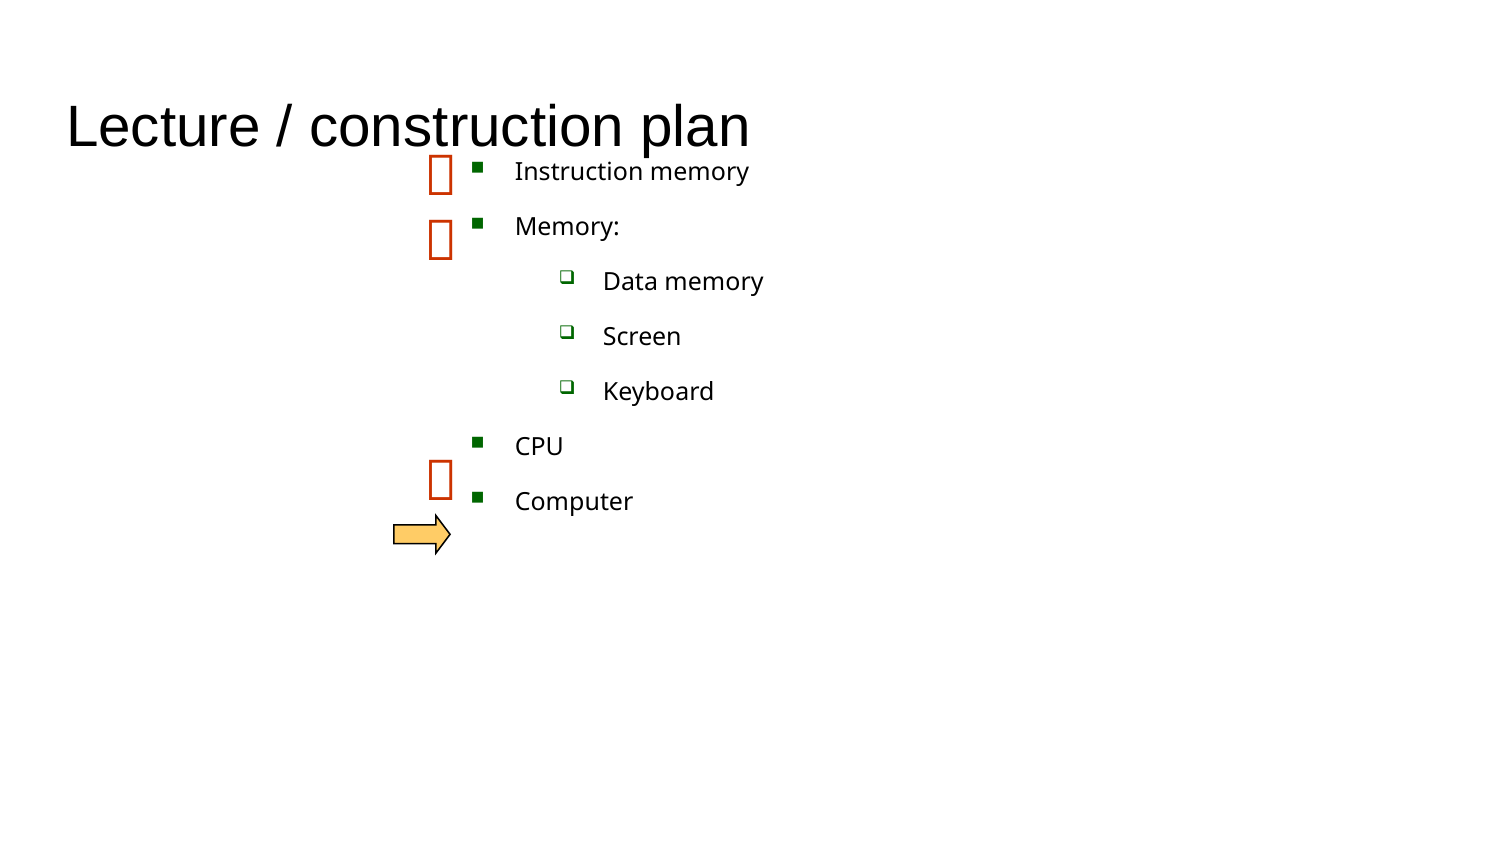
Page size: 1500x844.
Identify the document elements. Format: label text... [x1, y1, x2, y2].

text_box  [403, 131, 478, 196]
title Lecture / construction plan [51, 72, 1449, 167]
text_box [393, 515, 451, 554]
text_box  [403, 436, 478, 519]
text_box  [403, 196, 478, 280]
text_box Instruction memory Memory: Data memory Screen Keyboard CPU Computer [459, 150, 1053, 691]
